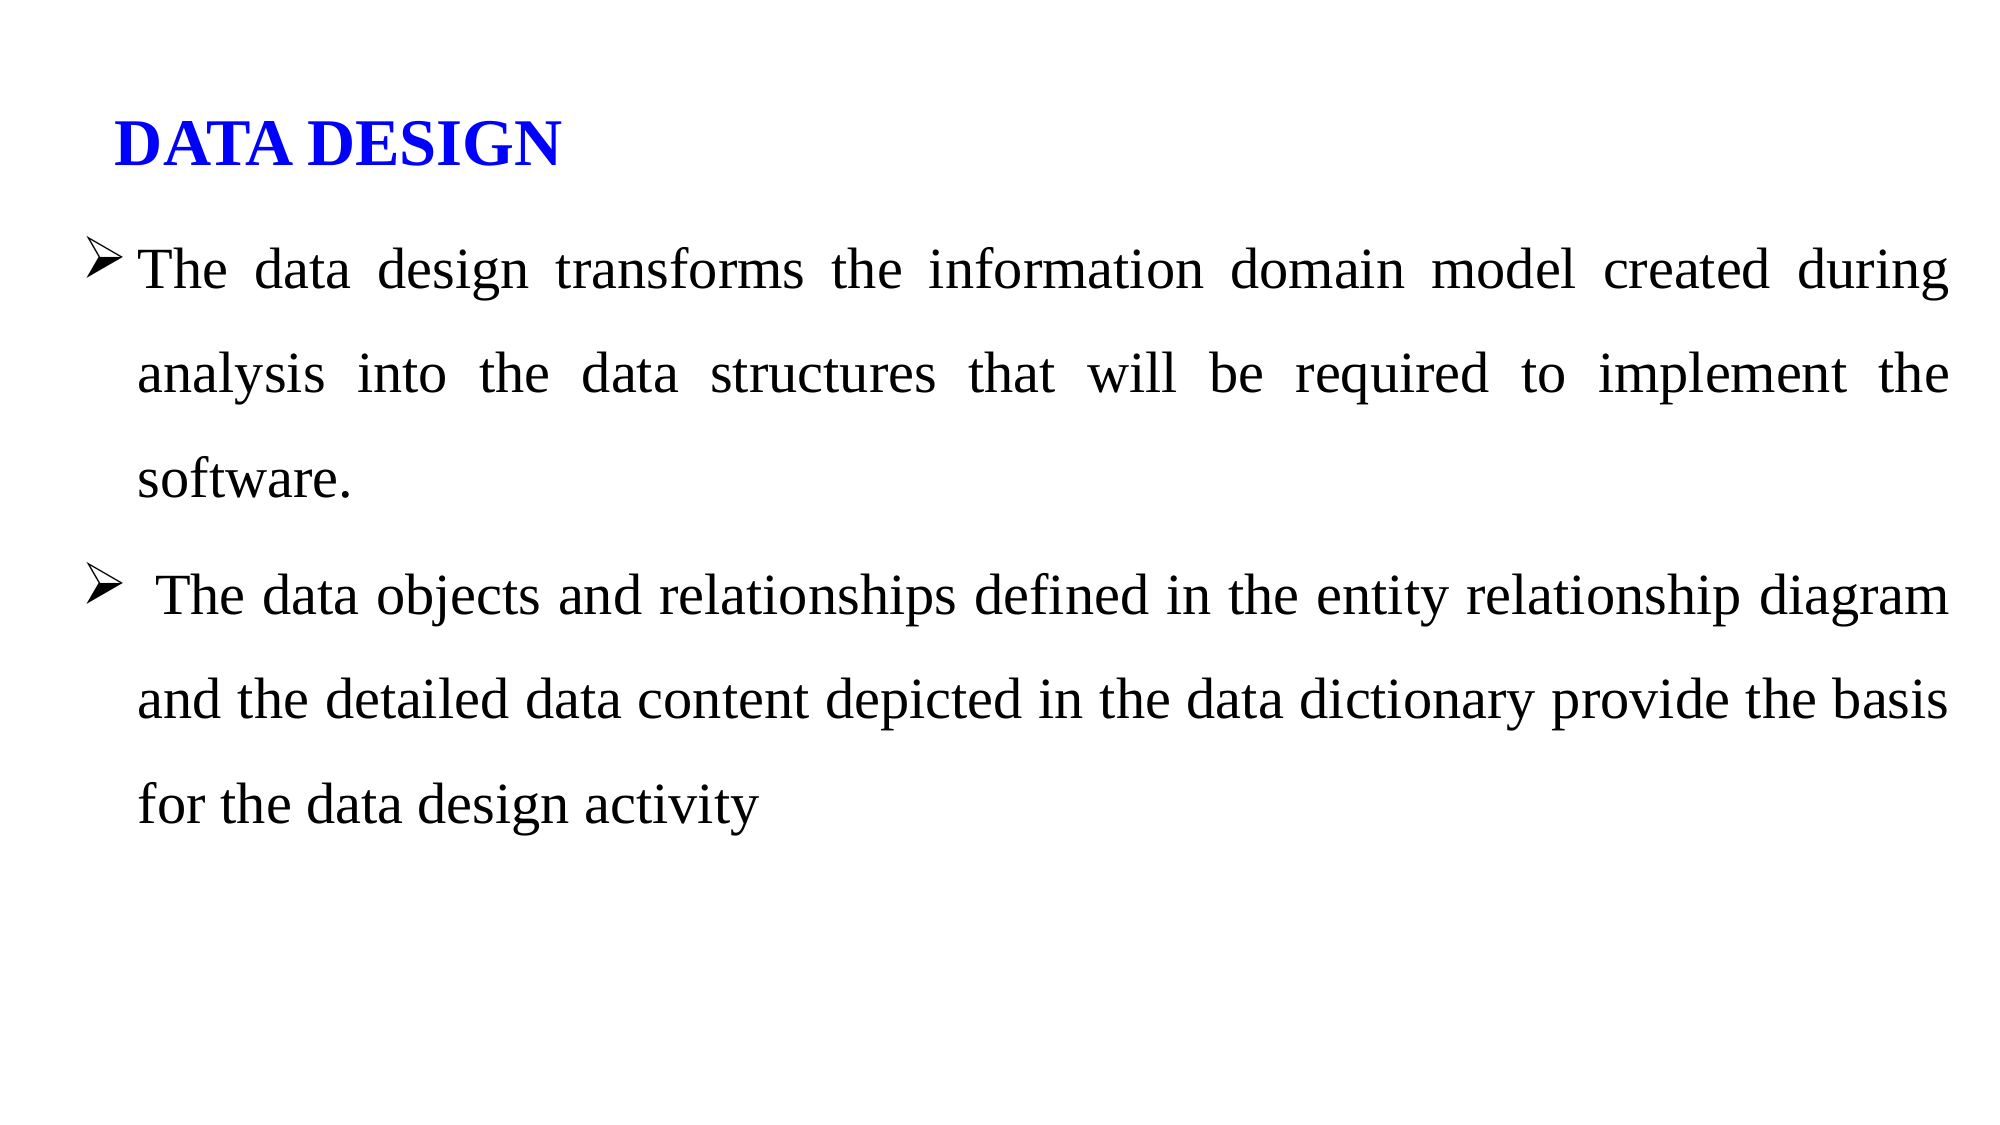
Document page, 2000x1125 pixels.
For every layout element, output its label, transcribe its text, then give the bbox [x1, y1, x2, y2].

list The data design transforms the information domain model created during analysis into the data structures that will be required to implement the software. The data objects and relationships defined in the entity relationship diagram and the detailed data content depicted in the data dictionary provide the basis for the data design activity [66, 187, 1967, 1005]
title DATA DESIGN [99, 45, 1900, 187]
